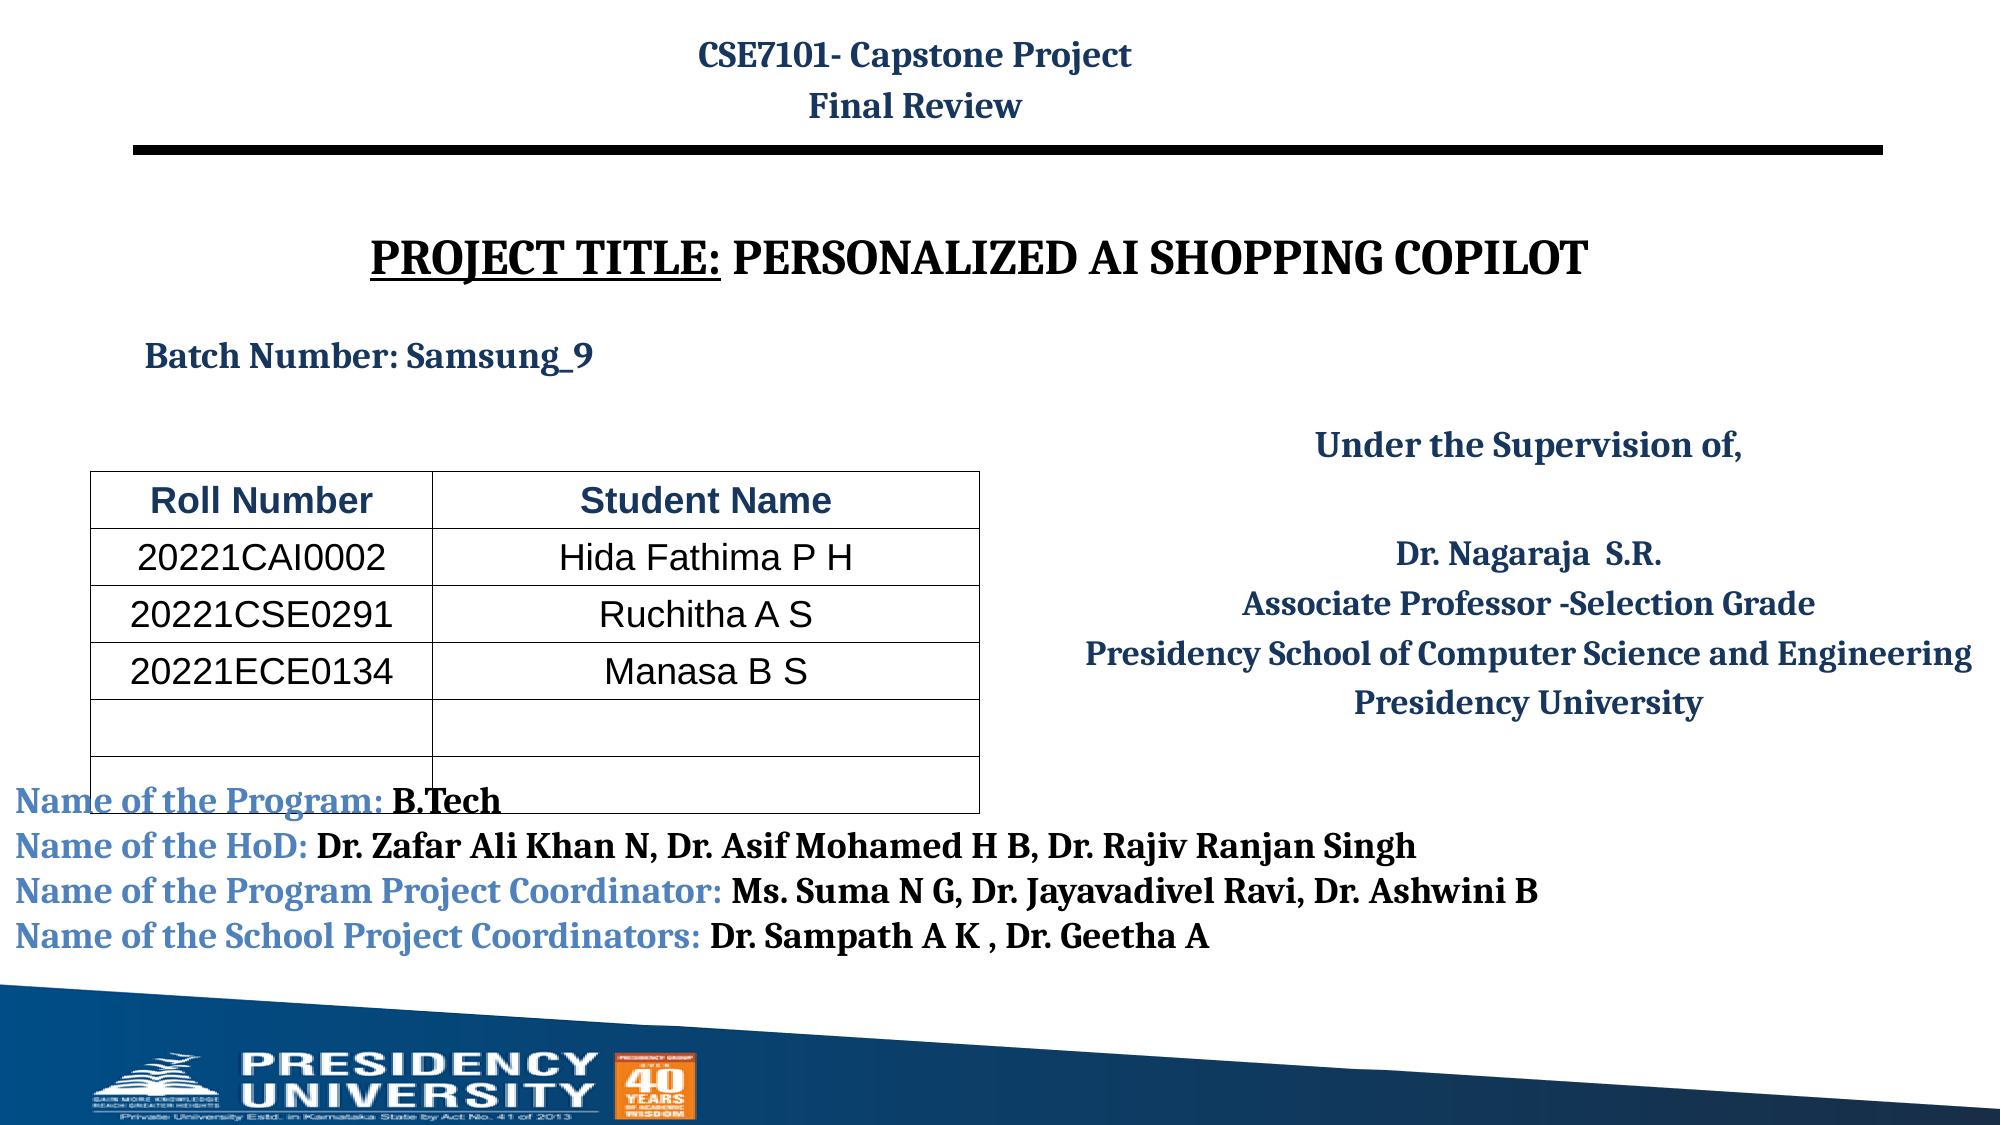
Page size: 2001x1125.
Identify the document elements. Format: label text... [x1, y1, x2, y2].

text_box CSE7101- Capstone Project Final Review [464, 22, 1367, 142]
subtitle Batch Number: Samsung_9 [129, 323, 850, 414]
table_cell [91, 700, 432, 756]
table_cell Manasa B S [433, 643, 979, 699]
table_cell Ruchitha A S [433, 586, 979, 642]
table_cell [433, 757, 979, 768]
table_cell 20221CSE0291 [91, 586, 432, 642]
picture [0, 1025, 2000, 1125]
title PROJECT TITLE: PERSONALIZED AI SHOPPING COPILOT [129, 175, 1830, 334]
text_box Name of the Program: B.Tech Name of the HoD: Dr. Zafar Ali Khan N, Dr. Asif Mohamed H B, Dr. Rajiv Ranjan Singh Name of the Program Project Coordinator: Ms. Suma N G, Dr. Jayavadivel Ravi, Dr. Ashwini B Name of the School Project Coordinators: Dr. Sampath A K , Dr. Geetha A [0, 768, 2000, 1025]
table_cell Hida Fathima P H [433, 529, 979, 585]
table_cell [91, 757, 432, 768]
text_box Under the Supervision of, Dr. Nagaraja S.R. Associate Professor -Selection Grade Presidency School of Computer Science and Engineering Presidency University [1055, 412, 2000, 744]
table_cell 20221CAI0002 [91, 529, 432, 585]
table_cell [433, 700, 979, 756]
table_header Student Name [433, 472, 979, 528]
table_cell 20221ECE0134 [91, 643, 432, 699]
table_header Roll Number [91, 472, 432, 528]
